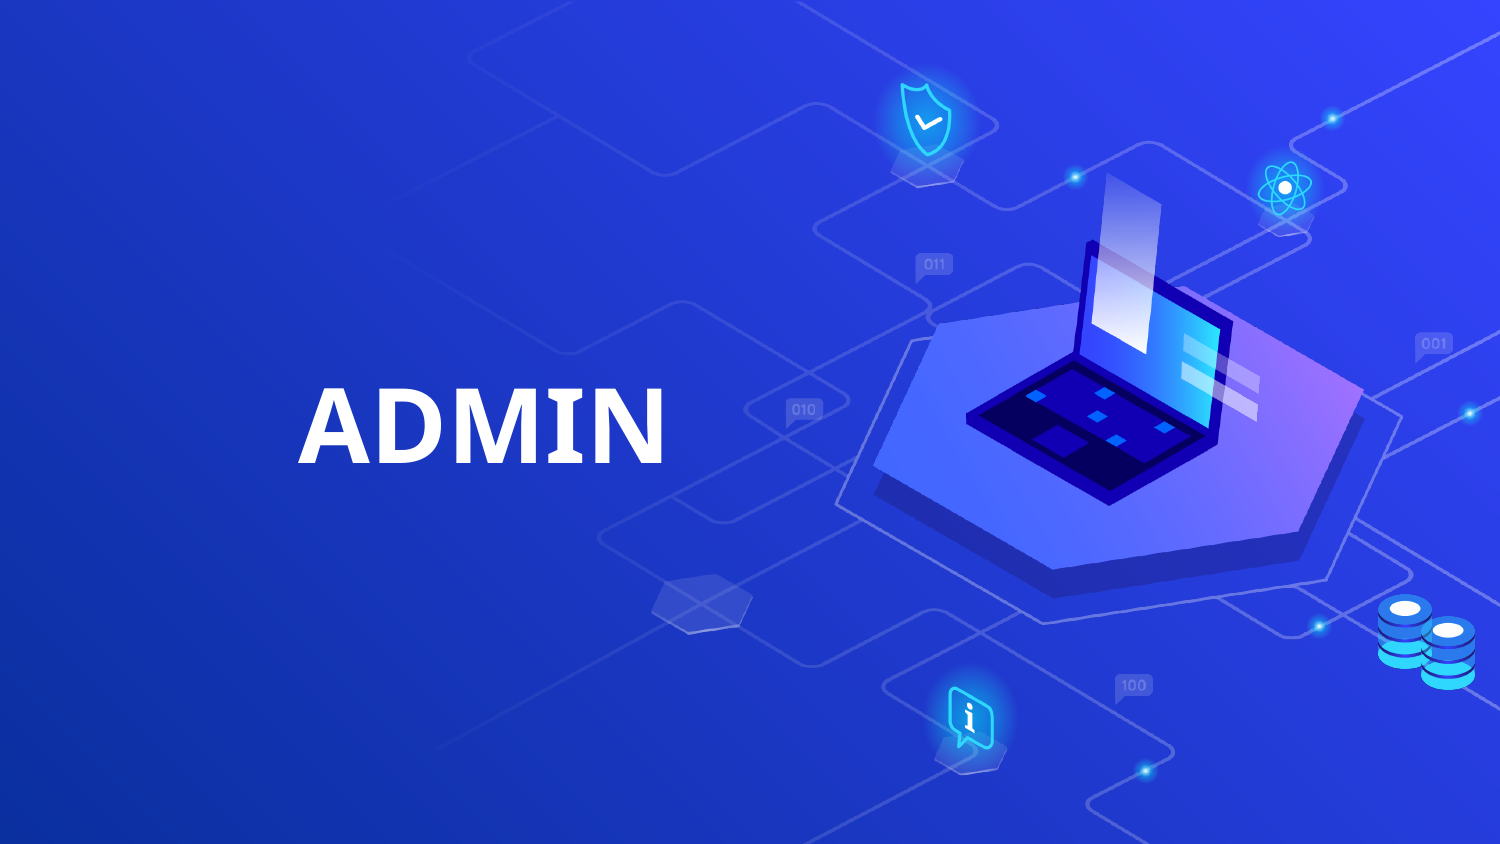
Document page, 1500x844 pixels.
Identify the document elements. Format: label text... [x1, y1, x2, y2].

picture [0, 0, 1500, 844]
title ADMIN [112, 326, 858, 517]
